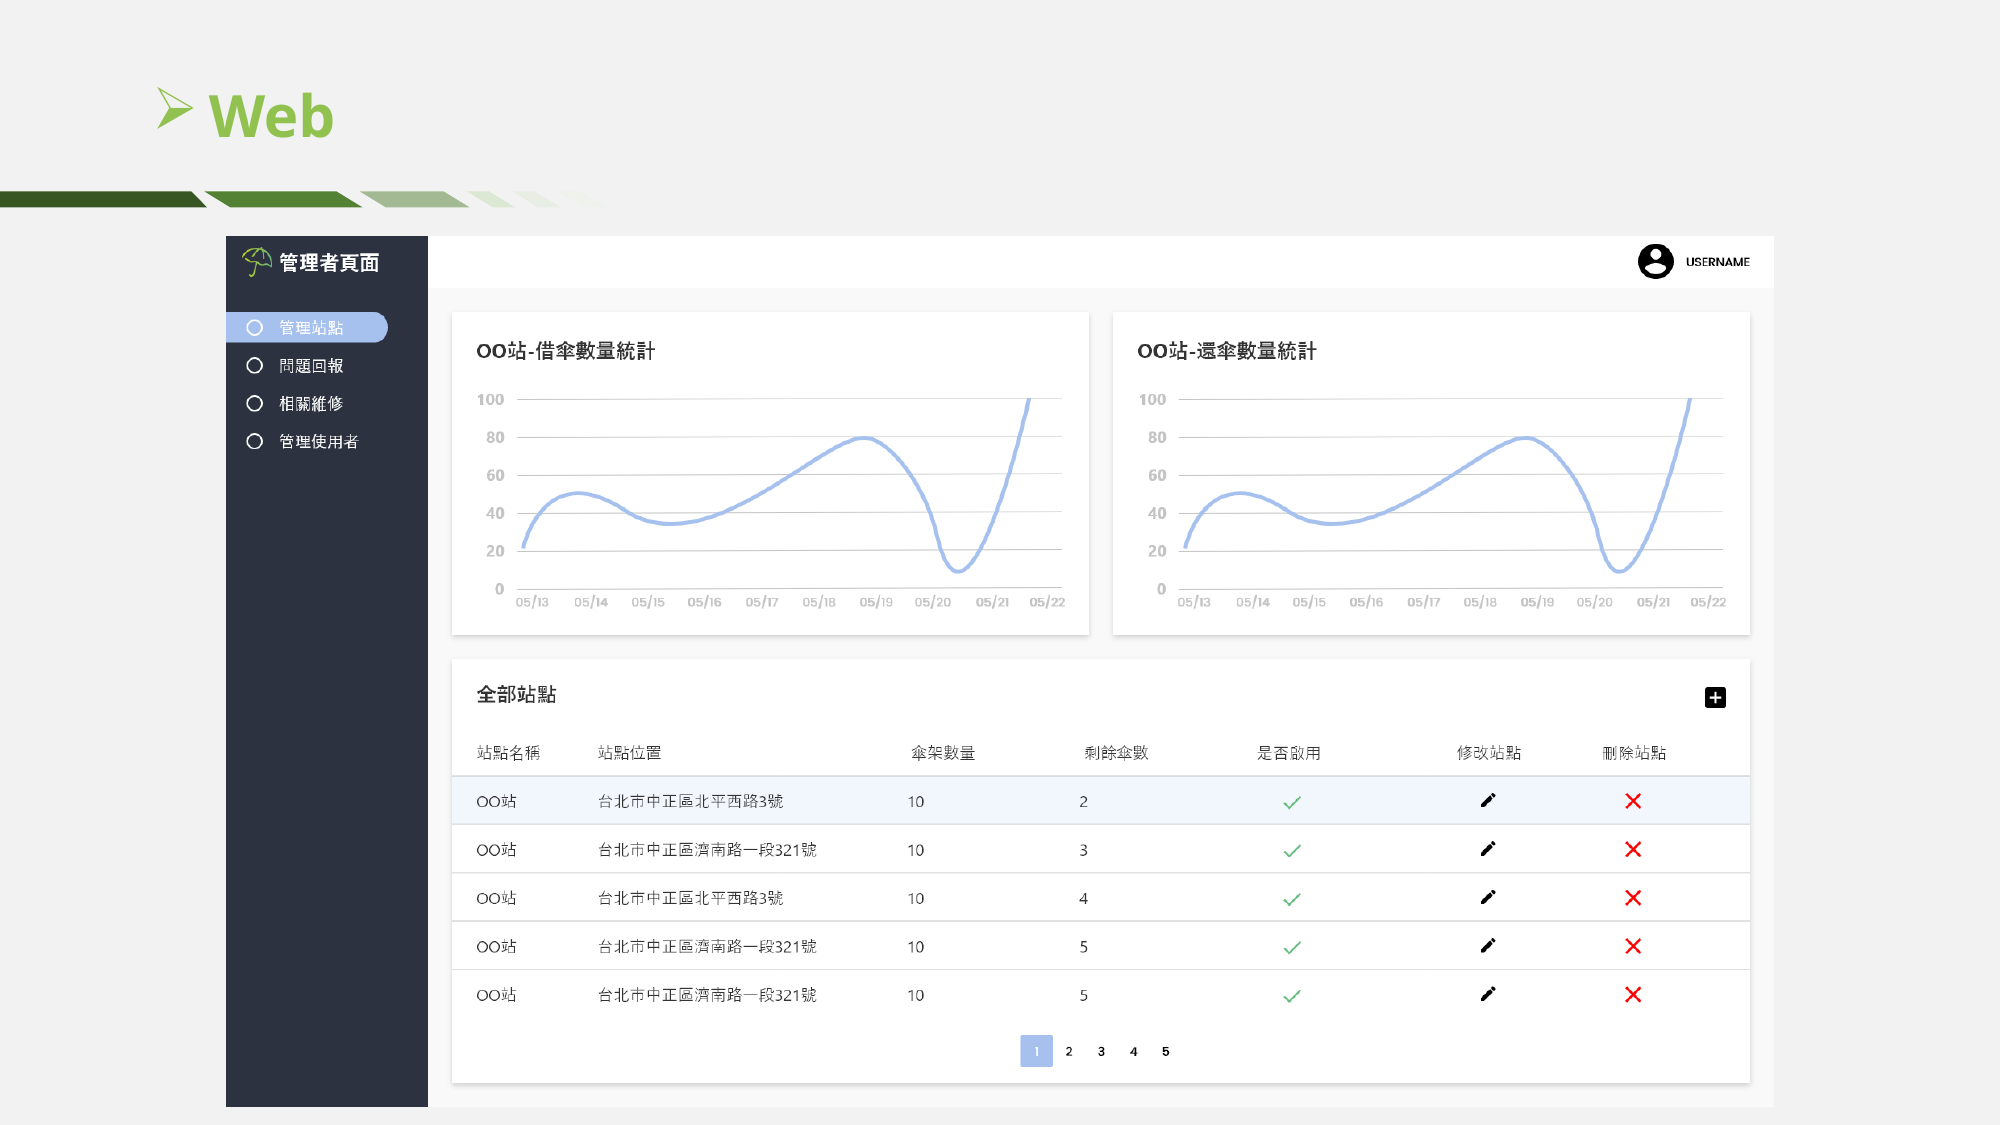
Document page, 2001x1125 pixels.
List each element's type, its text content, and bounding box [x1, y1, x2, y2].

picture [226, 236, 1774, 1107]
title Web [137, 59, 1863, 178]
